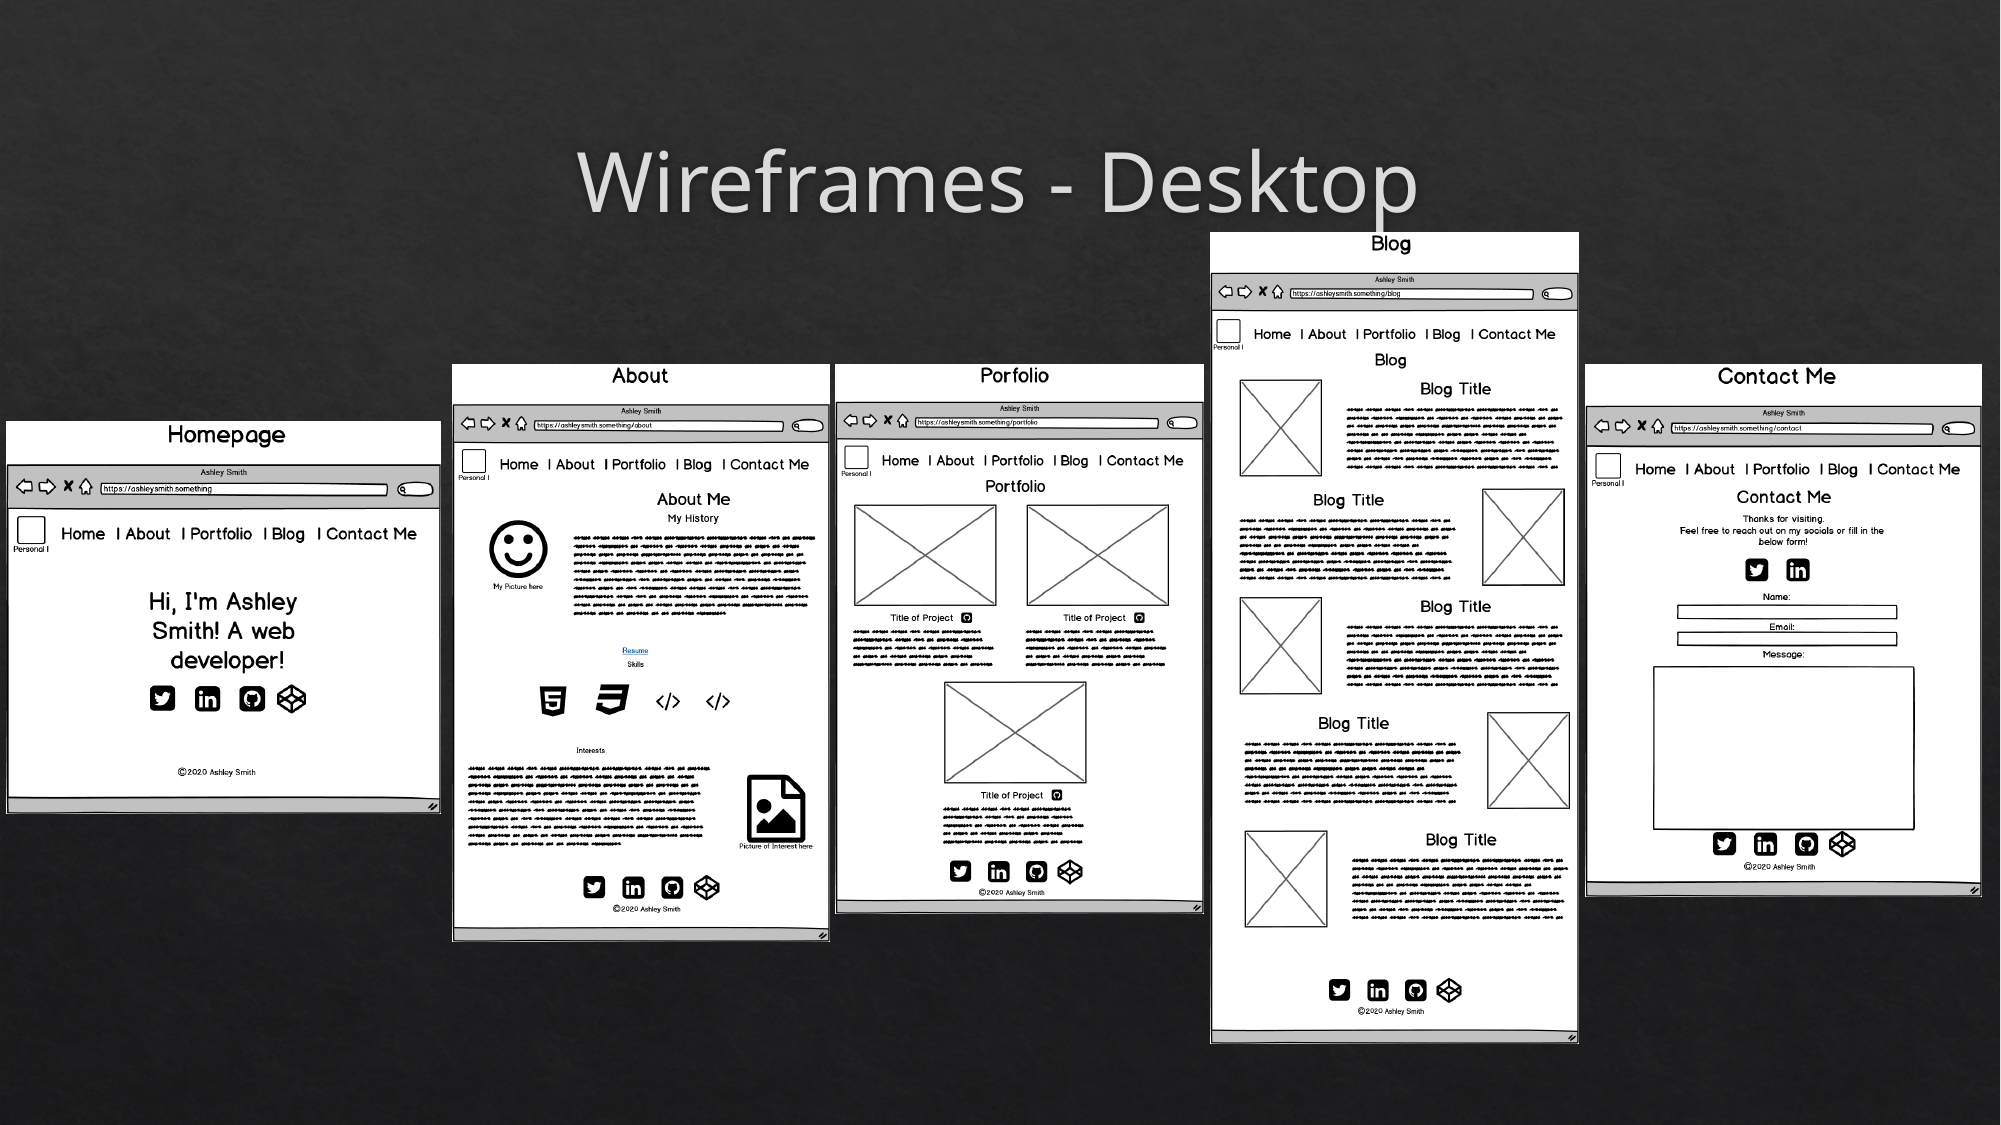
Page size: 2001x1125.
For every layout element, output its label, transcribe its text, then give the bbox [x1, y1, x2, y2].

picture [452, 364, 830, 943]
title Wireframes - Desktop [149, 99, 1849, 260]
picture [1584, 364, 1982, 897]
picture [1210, 232, 1579, 1044]
picture [6, 421, 441, 814]
picture [835, 364, 1204, 915]
